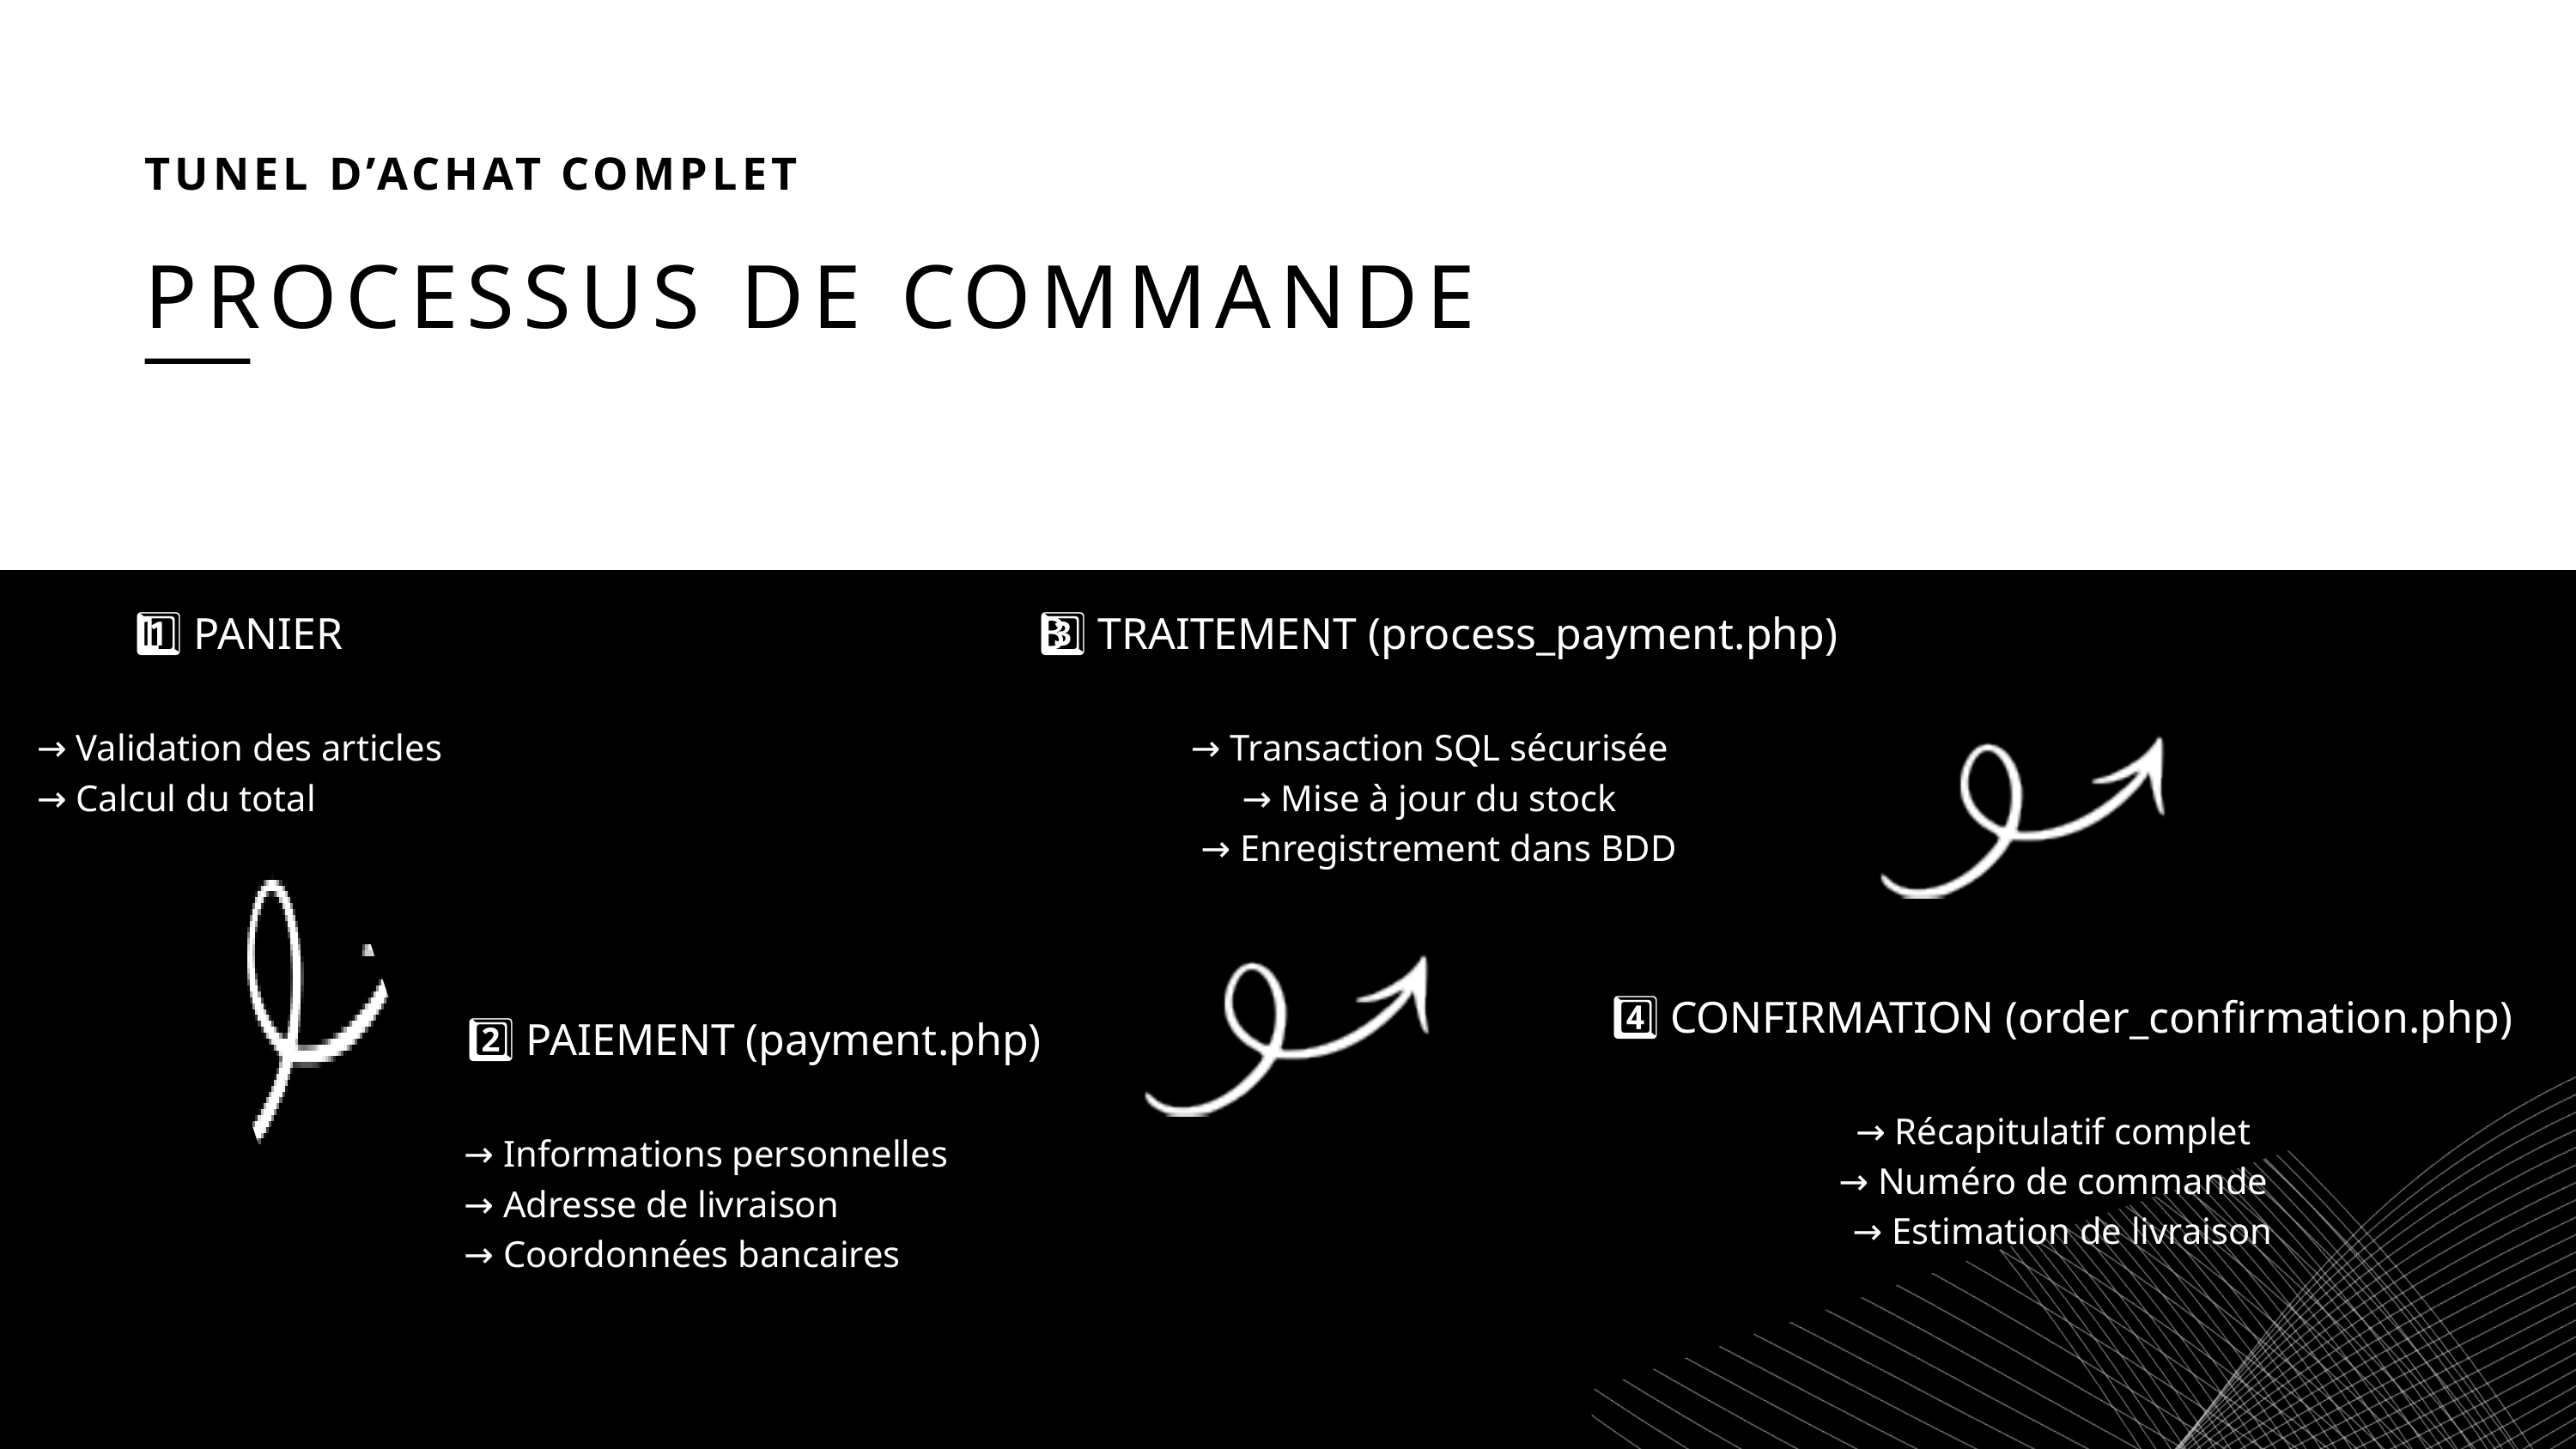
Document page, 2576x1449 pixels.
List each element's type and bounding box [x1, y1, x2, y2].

text_box [144, 144, 1657, 343]
text_box [0, 570, 2576, 1449]
